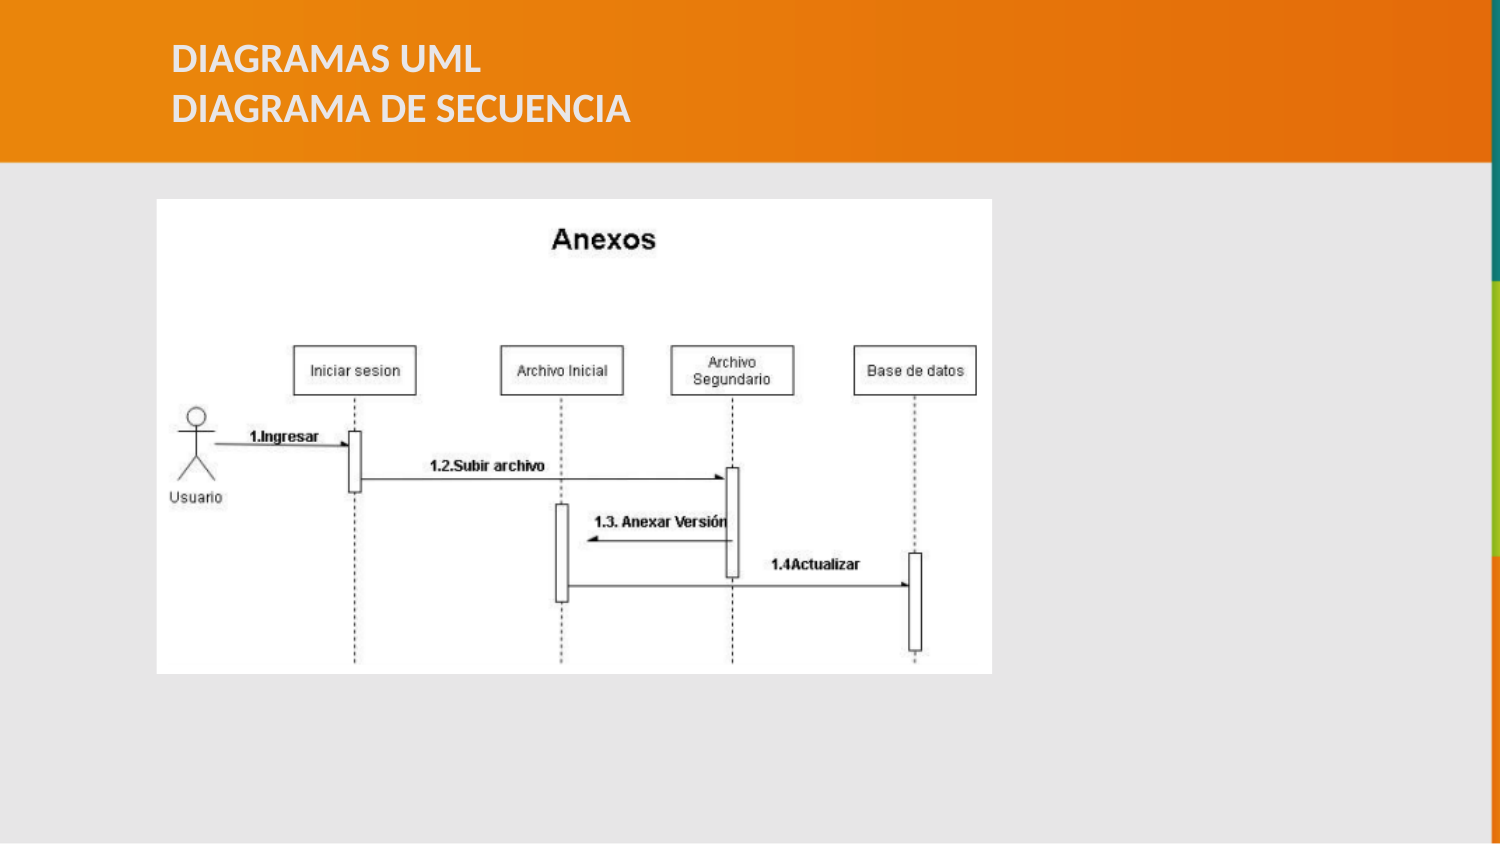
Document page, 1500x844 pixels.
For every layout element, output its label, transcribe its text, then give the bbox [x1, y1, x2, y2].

text_box DIAGRAMAS UML DIAGRAMA DE SECUENCIA [156, 23, 750, 140]
picture [0, 0, 1500, 844]
